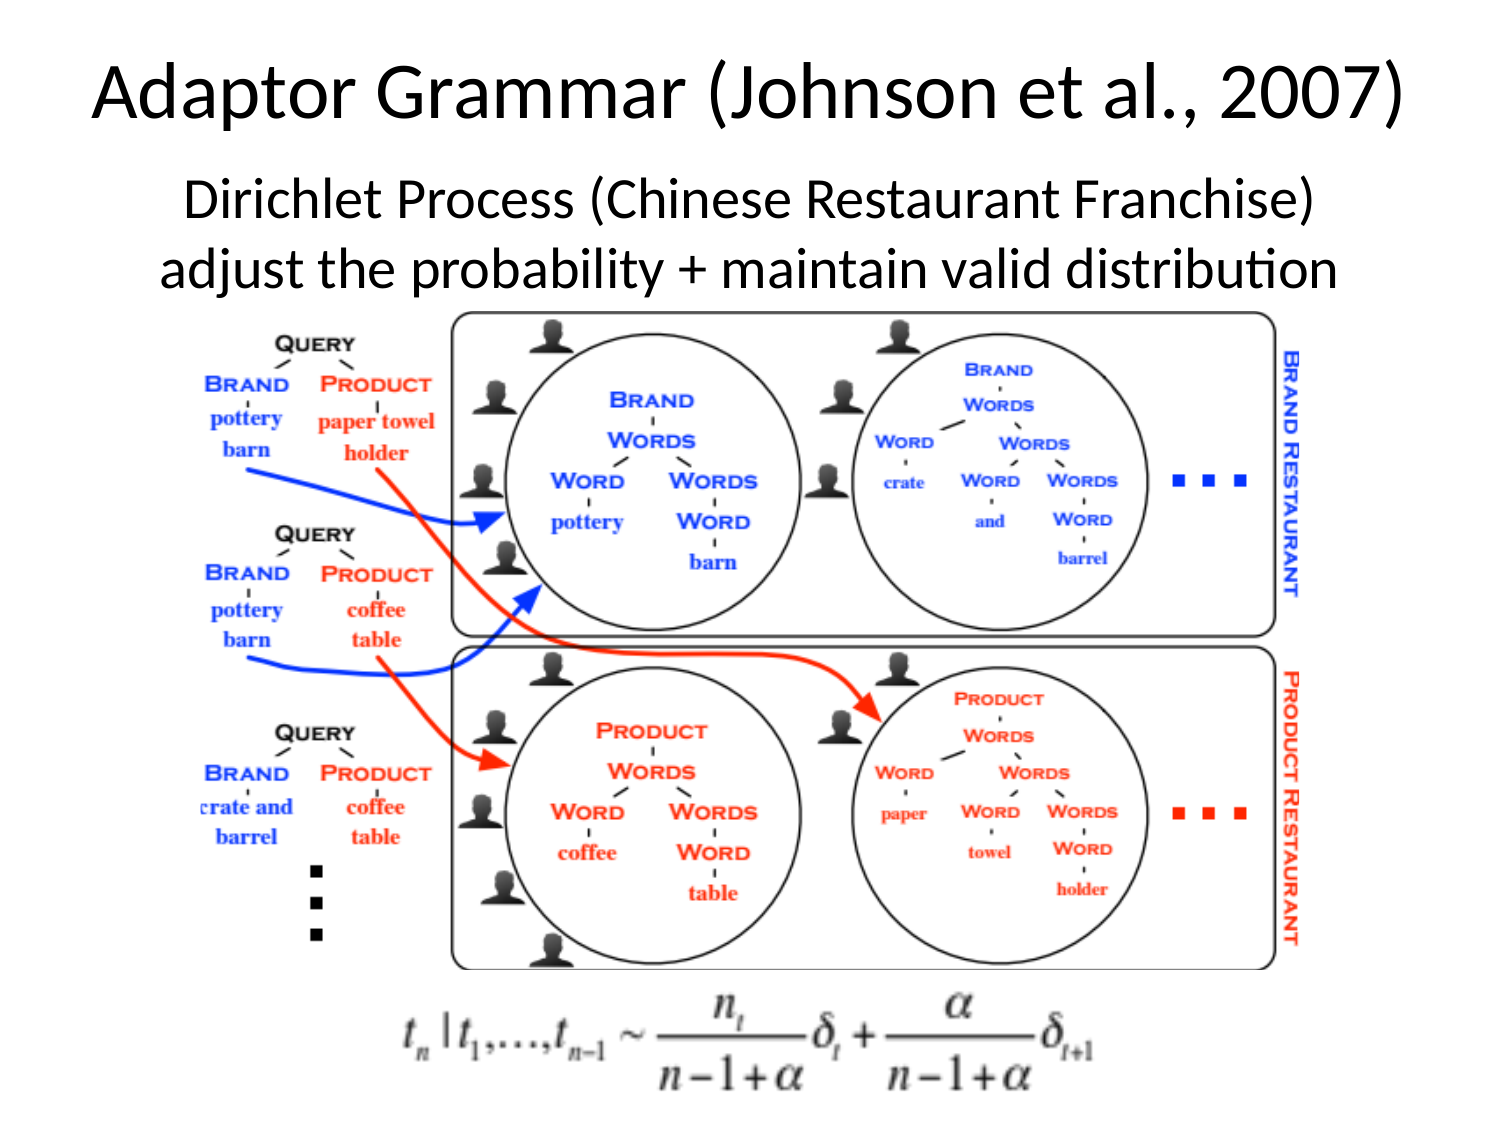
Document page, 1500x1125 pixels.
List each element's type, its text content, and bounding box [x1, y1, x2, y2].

text_box Adaptor Grammar (Johnson et al., 2007) [74, 20, 1425, 154]
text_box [398, 967, 1101, 1095]
text_box Dirichlet Process (Chinese Restaurant Franchise) adjust the probability + maintain valid distribution [74, 154, 1425, 308]
picture [200, 311, 1300, 970]
